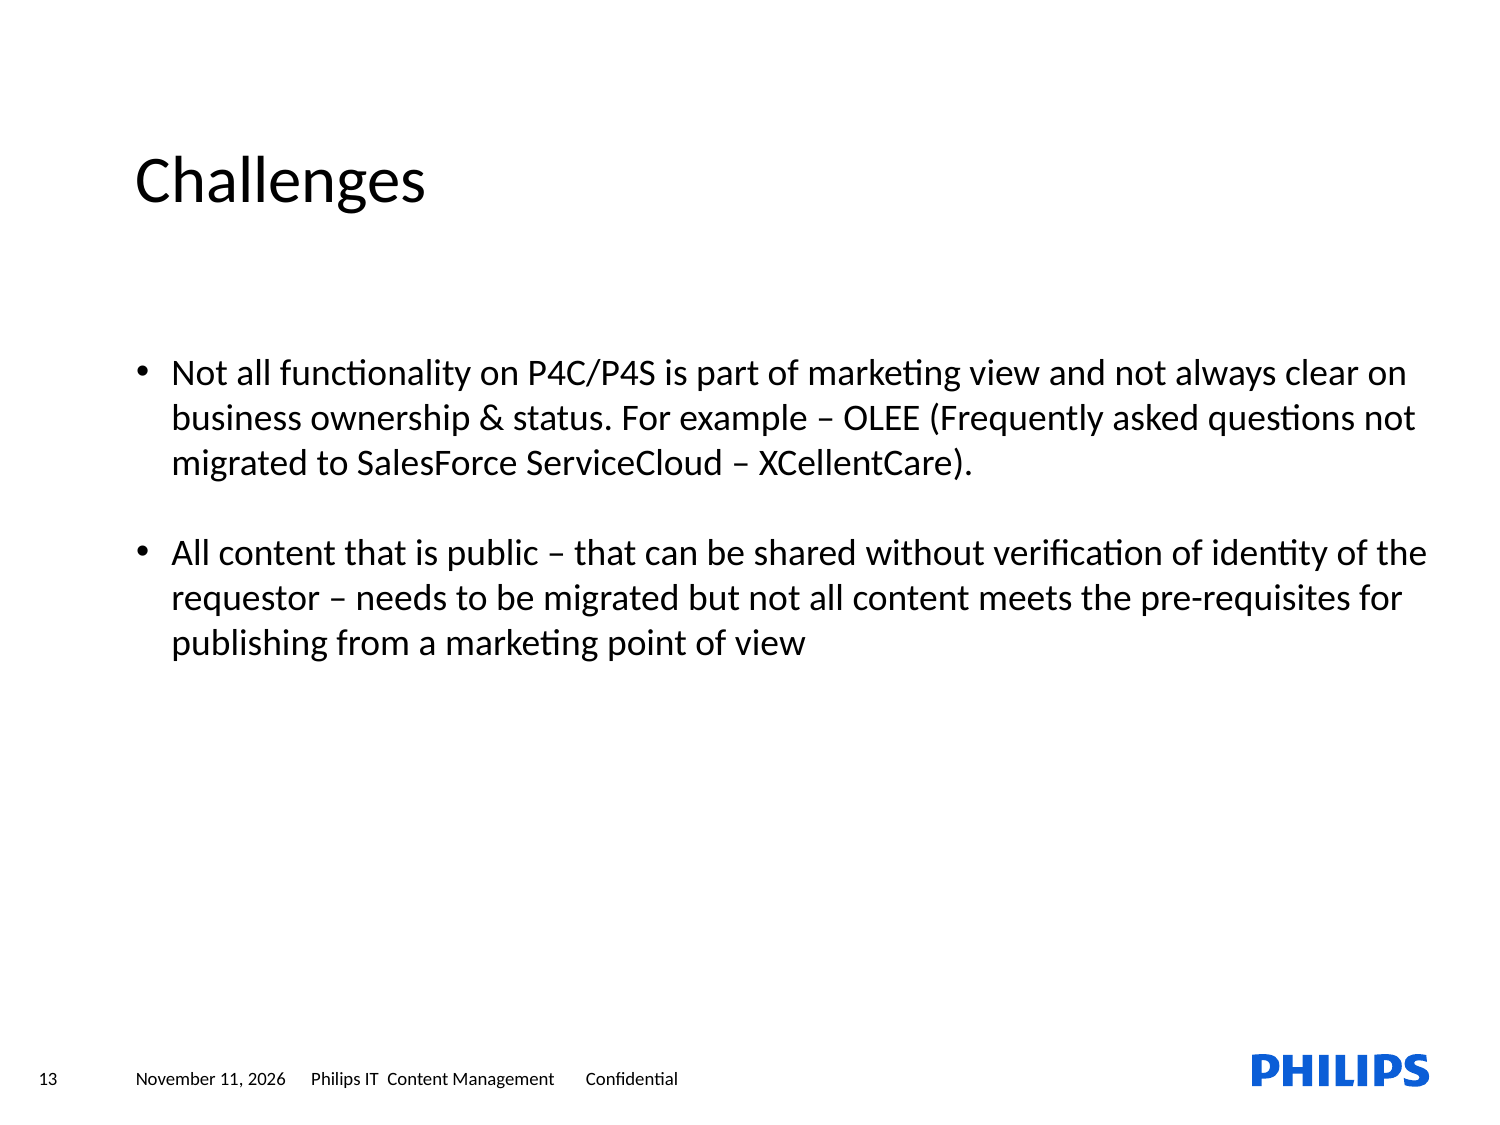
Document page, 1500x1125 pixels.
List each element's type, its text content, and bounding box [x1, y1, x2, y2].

list Challenges [135, 135, 1365, 220]
list Not all functionality on P4C/P4S is part of marketing view and not always clear on business ownership & status. For example – OLEE (Frequently asked questions not migrated to SalesForce ServiceCloud – XCellentCare). All content that is public – that can be shared without verification of identity of the requestor – needs to be migrated but not all content meets the pre-requisites for publishing from a marketing point of view [135, 348, 1471, 1047]
